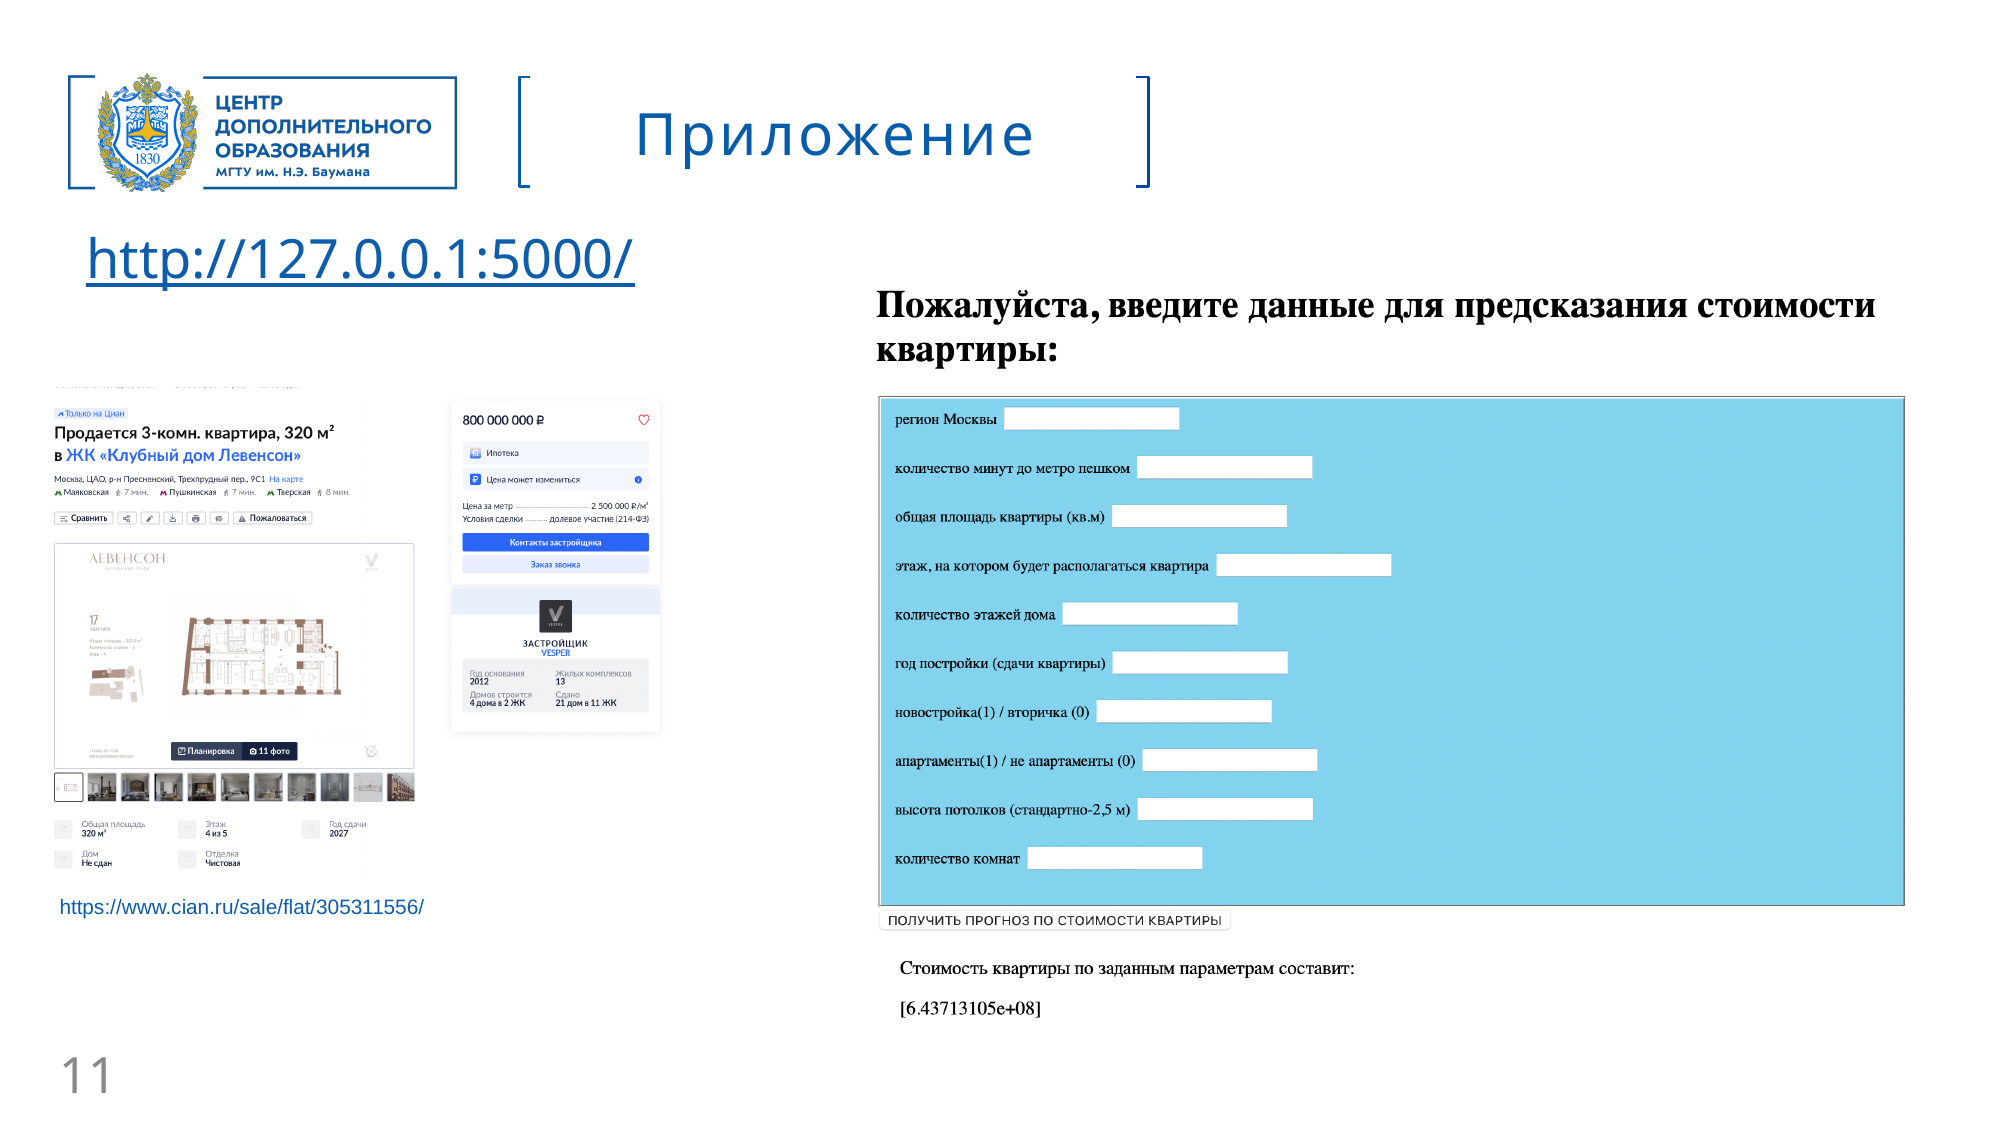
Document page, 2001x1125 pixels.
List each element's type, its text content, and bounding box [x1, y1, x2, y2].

picture [33, 387, 695, 881]
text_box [519, 76, 1150, 187]
picture [68, 73, 457, 192]
text_box https://www.cian.ru/sale/flat/305311556/ [44, 889, 444, 927]
list http://127.0.0.1:5000/ [33, 218, 1871, 315]
picture [868, 265, 1912, 1026]
slide_number 11 [44, 1055, 149, 1101]
